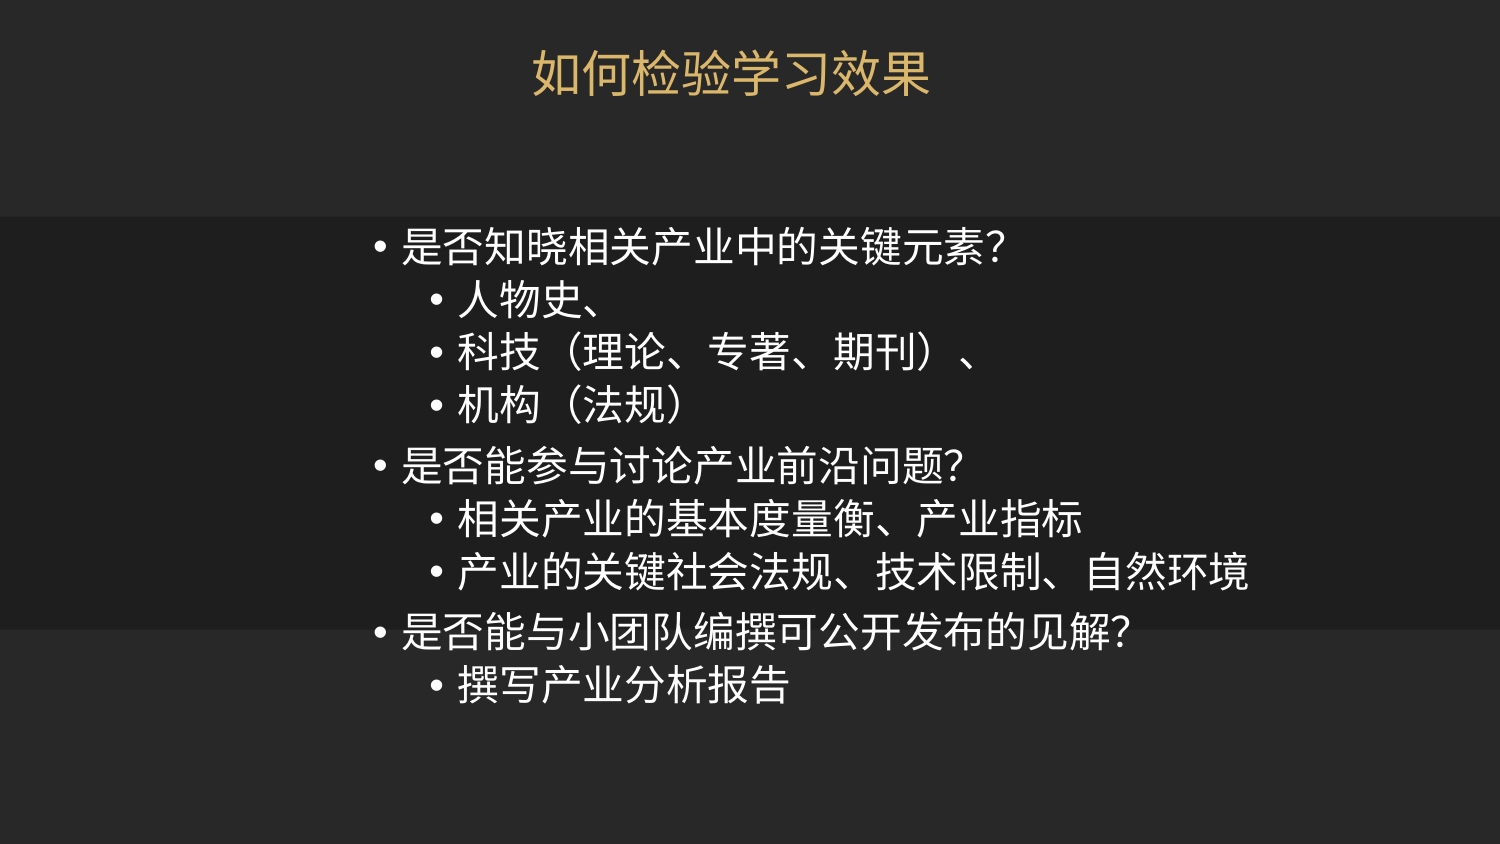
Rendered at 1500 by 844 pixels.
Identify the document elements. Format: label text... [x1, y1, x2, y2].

title 如何检验学习效果 [516, 38, 1500, 114]
list 是否知晓相关产业中的关键元素？ 人物史、 科技（理论、专著、期刊）、 机构（法规） 是否能参与讨论产业前沿问题？ 相关产业的基本度量衡、产业指标 产业的关键社会法规、技术限制、自然环境 是否能与小团队编撰可公开发布的见解？ 撰写产业分析报告 [358, 218, 1500, 754]
